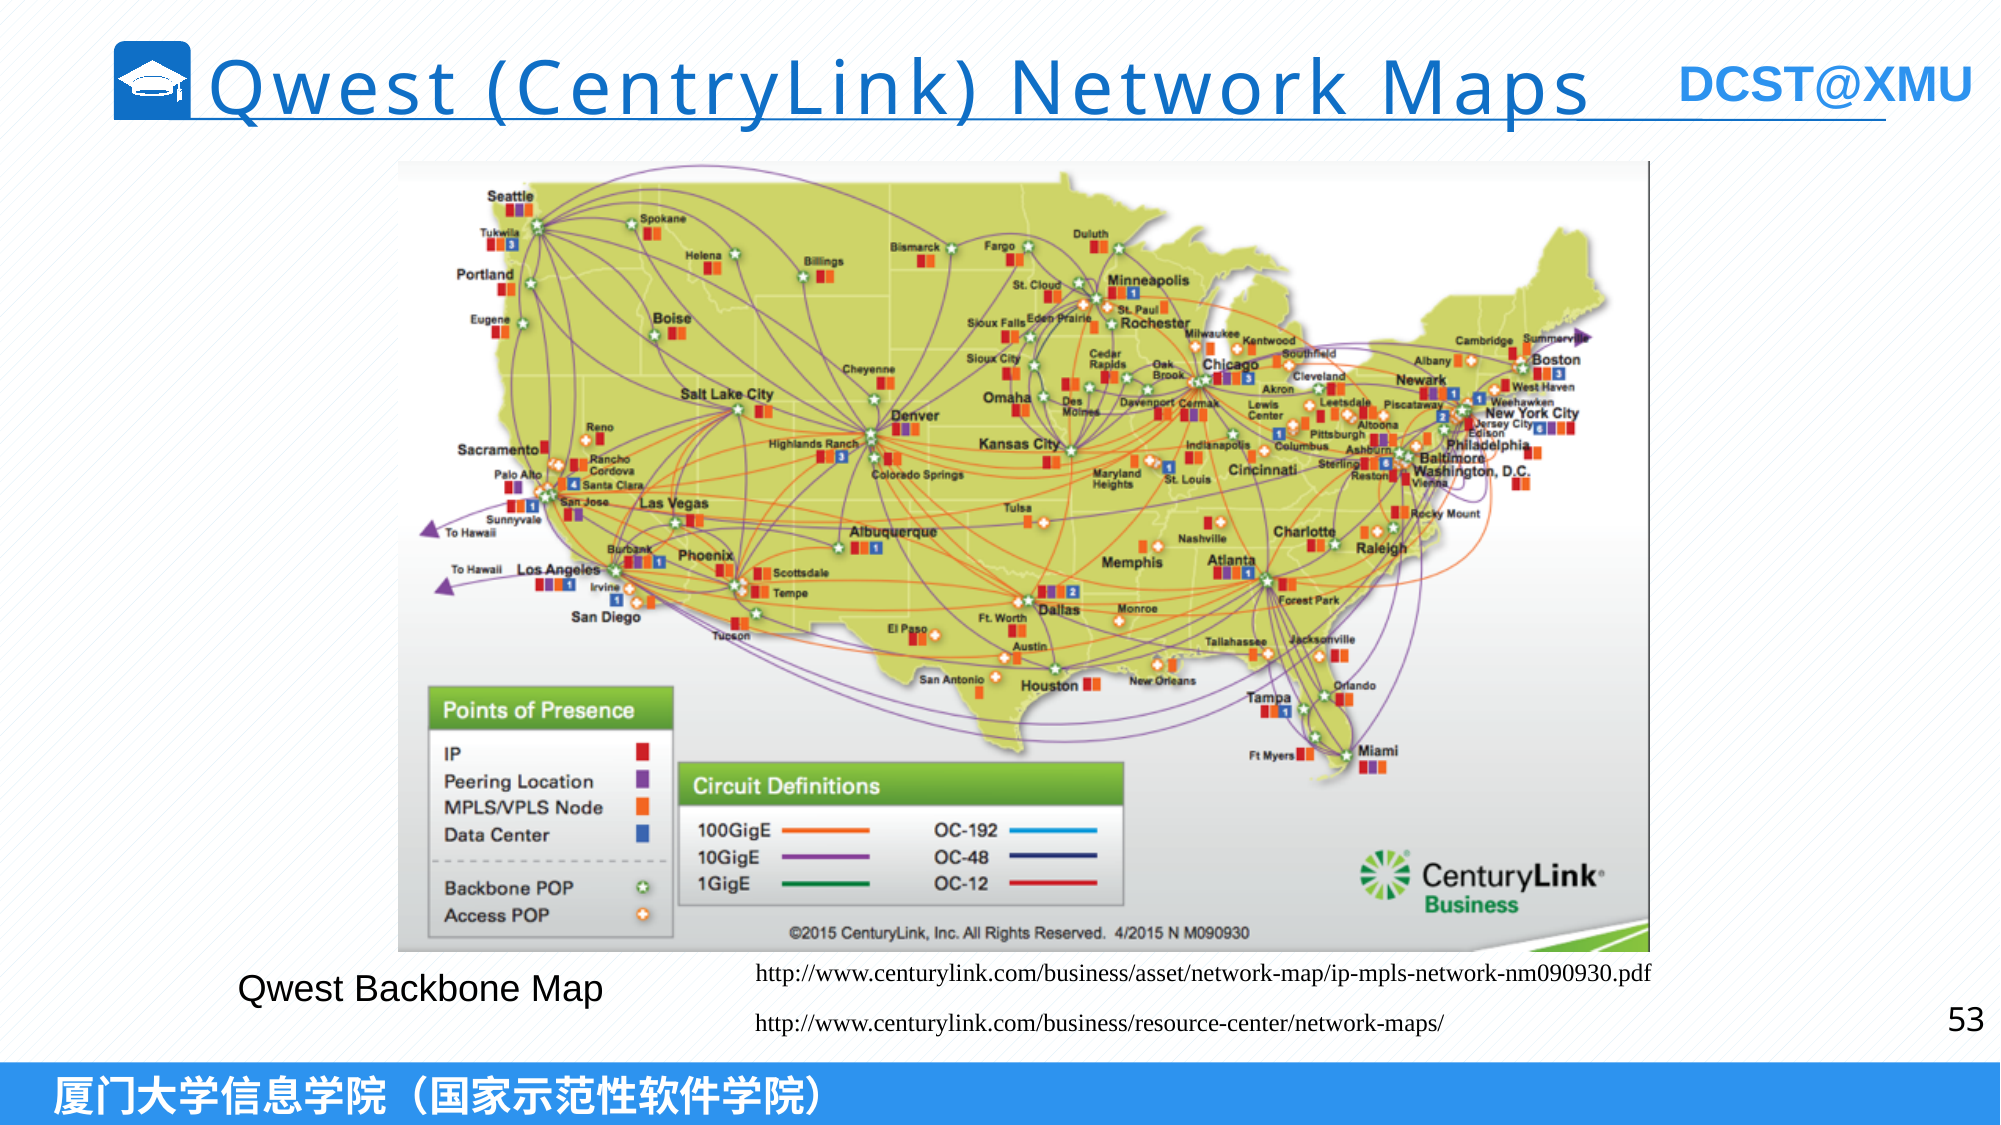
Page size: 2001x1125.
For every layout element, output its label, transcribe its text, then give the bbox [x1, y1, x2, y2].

picture [398, 161, 1650, 952]
text_box Qwest Backbone Map [222, 961, 786, 1049]
text_box http://www.centurylink.com/business/asset/network-map/ip-mpls-network-nm090930.pdf [740, 948, 1668, 994]
text_box http://www.centurylink.com/business/resource-center/network-maps/ [740, 998, 1461, 1044]
text_box 53 [1884, 990, 2000, 1066]
list Qwest (CentryLink) Network Maps [192, 32, 1843, 183]
